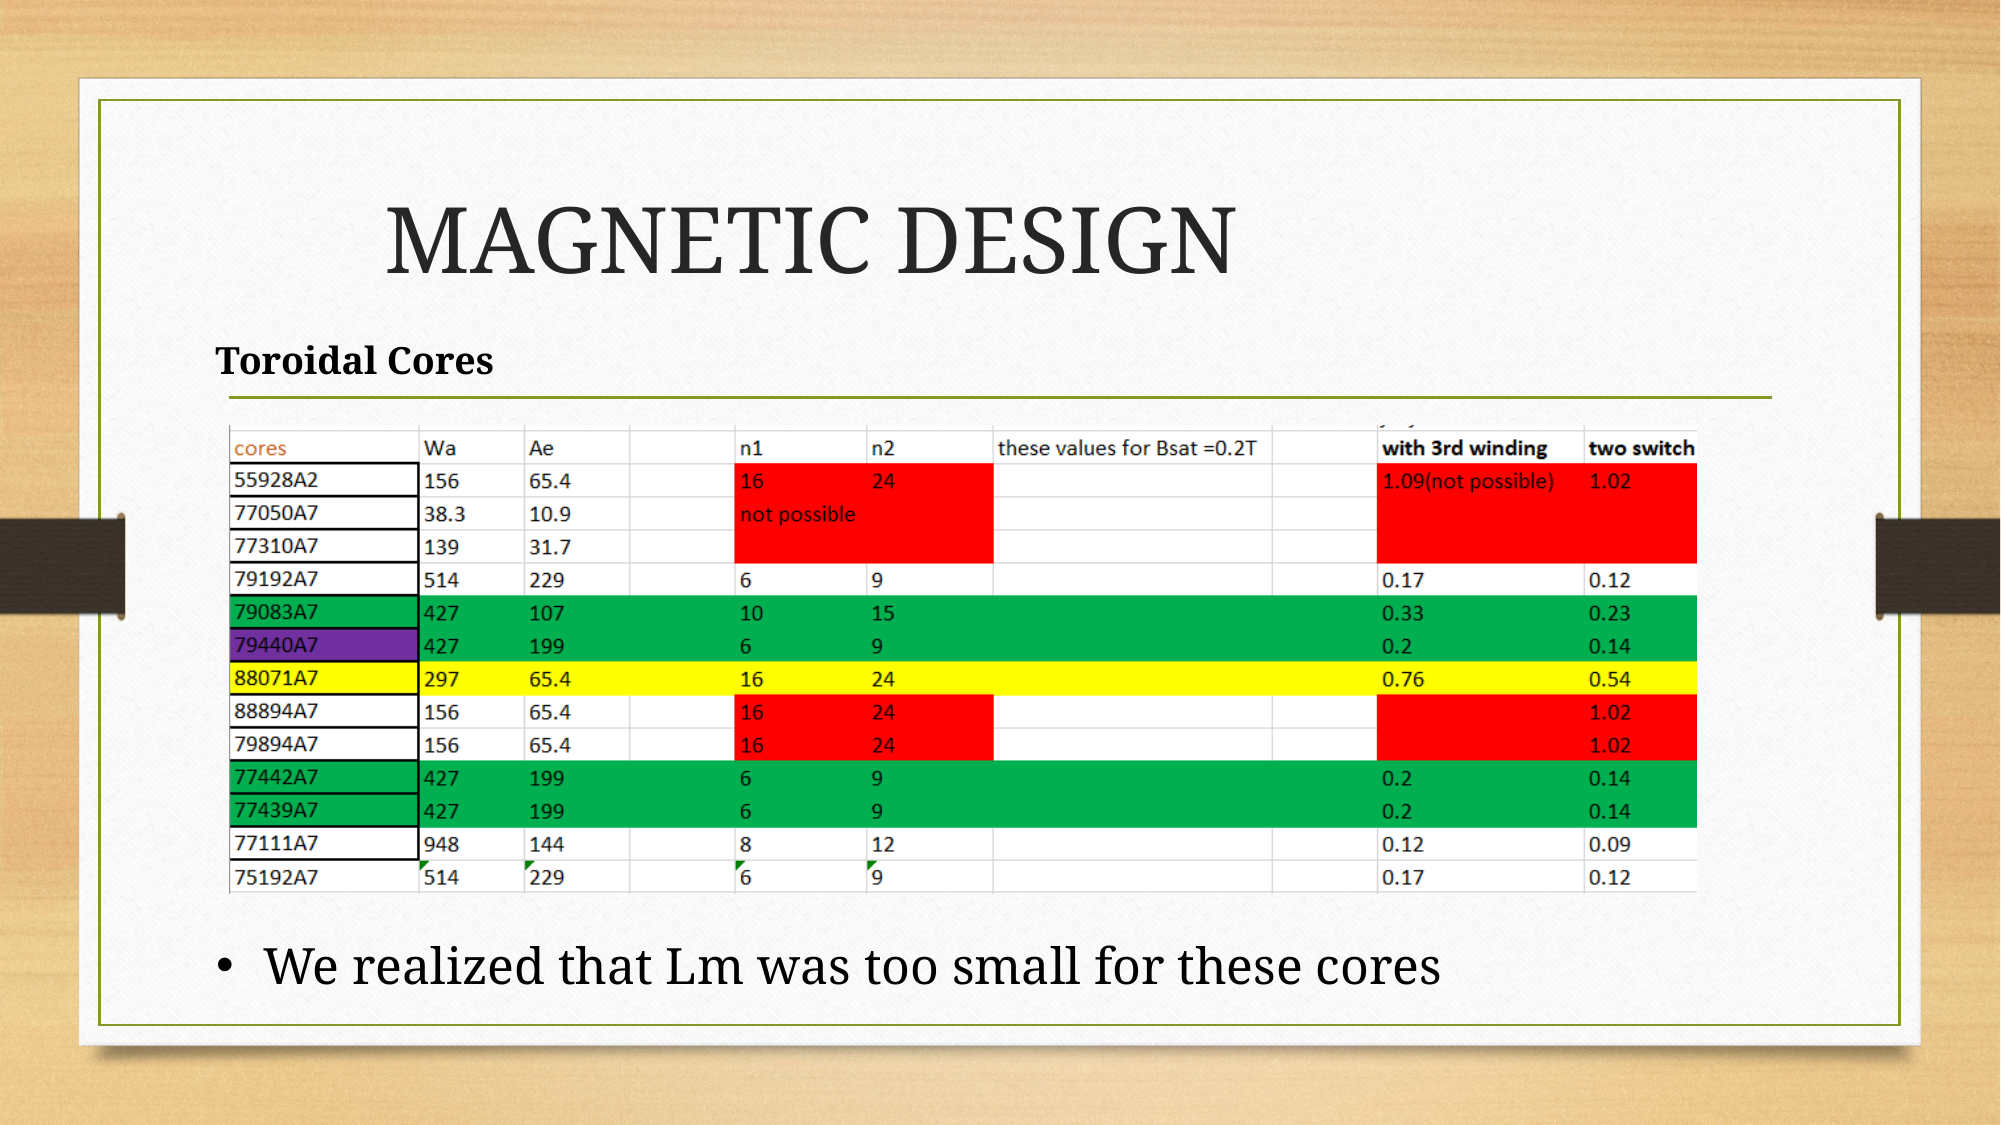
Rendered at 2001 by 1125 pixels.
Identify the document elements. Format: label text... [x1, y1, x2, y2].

text_box Toroidal Cores [200, 329, 518, 390]
picture [0, 0, 2001, 1125]
title MAGNETIC DESIGN [112, 112, 1513, 361]
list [229, 424, 1698, 895]
text_box We realized that Lm was too small for these cores [201, 927, 1793, 1003]
